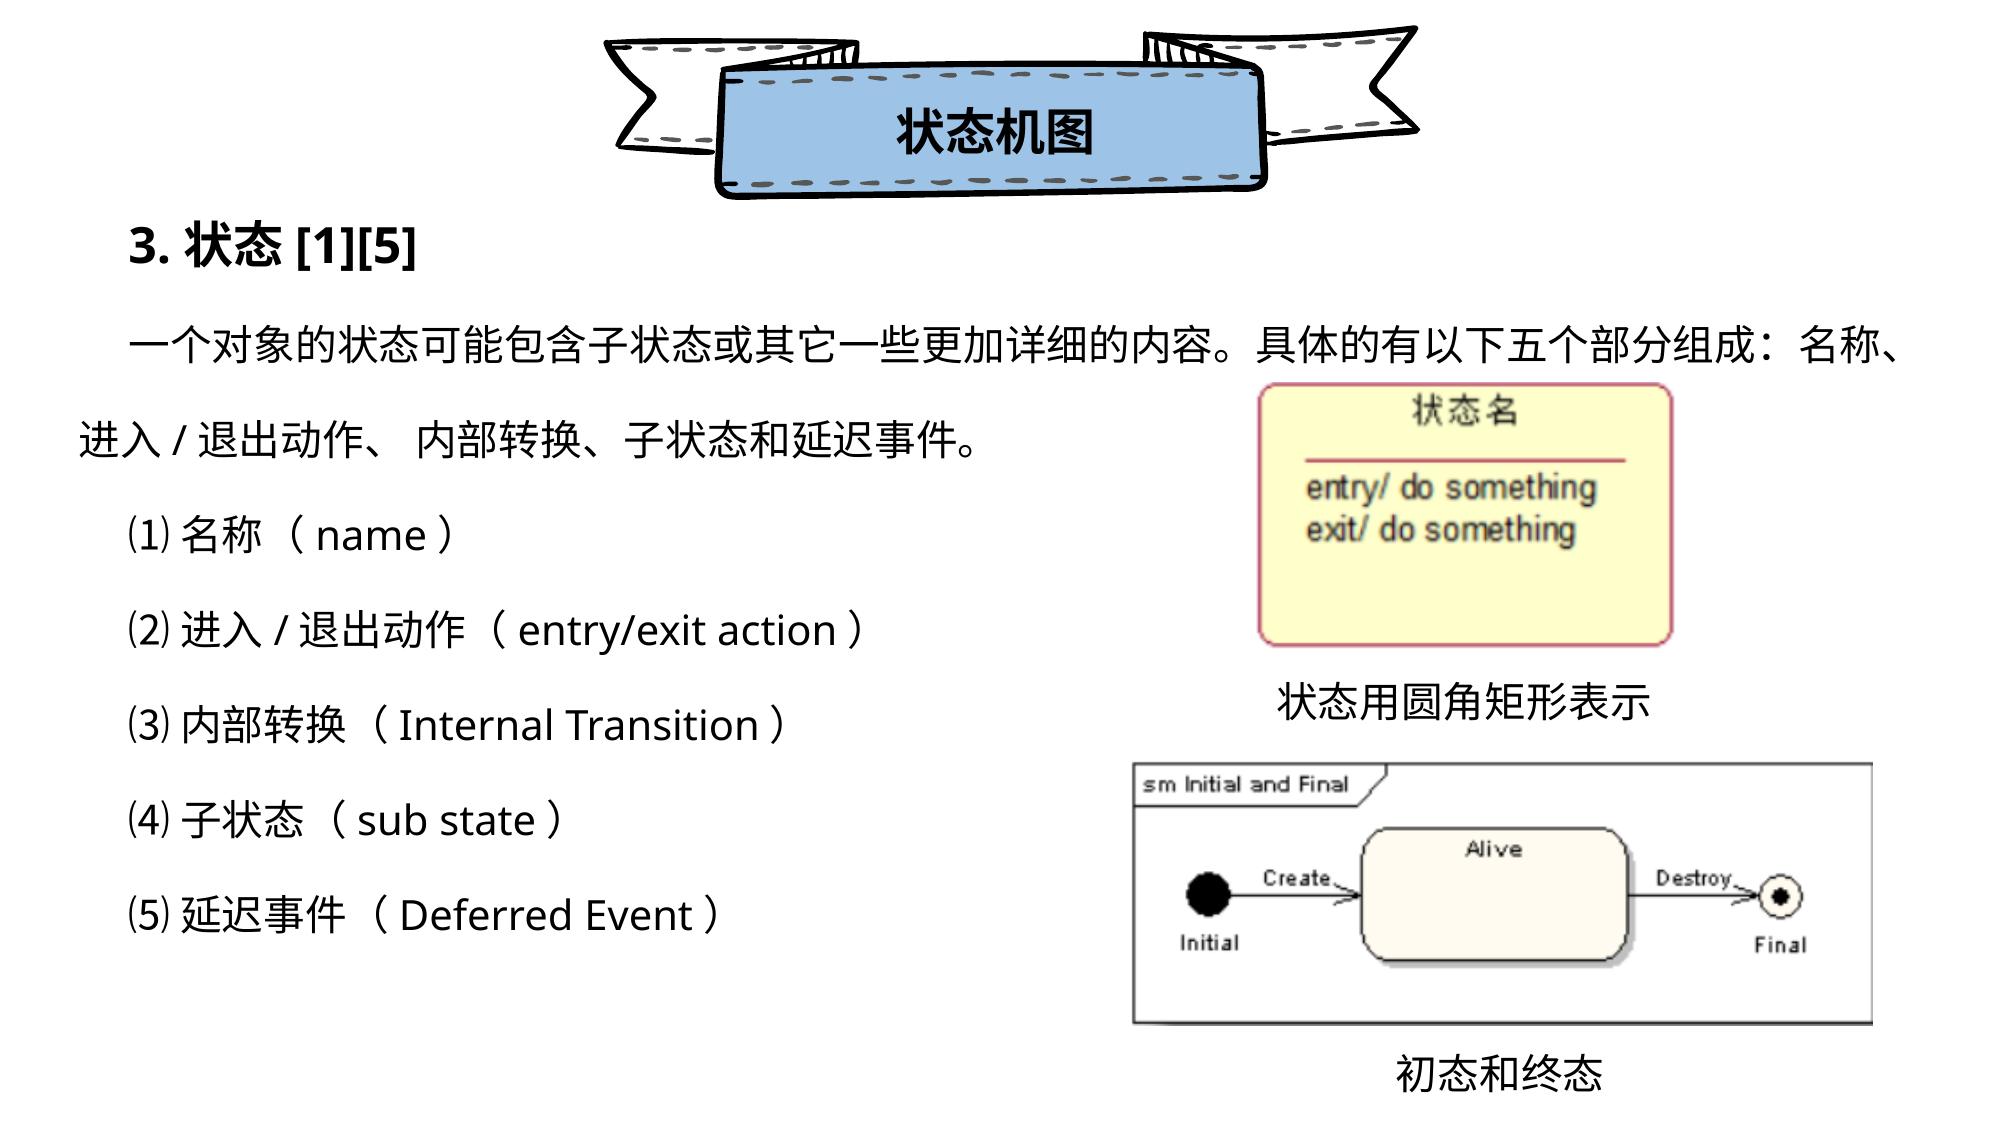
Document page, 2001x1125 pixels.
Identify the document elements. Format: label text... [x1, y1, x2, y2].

text_box 3.状态[1][5] 一个对象的状态可能包含子状态或其它一些更加详细的内容。具体的有以下五个部分组成：名称、 进入/退出动作、 内部转换、子状态和延迟事件。 ⑴名称（name） ⑵进入/退出动作（entry/exit action） ⑶内部转换（Internal Transition） ⑷子状态（sub state） ⑸延迟事件（Deferred Event） [63, 152, 1966, 947]
text_box 初态和终态 [1296, 1040, 1705, 1106]
picture [1250, 382, 1678, 650]
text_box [602, 24, 1422, 201]
picture [1129, 759, 1873, 1026]
text_box 状态用圆角矩形表示 [1259, 668, 1669, 733]
